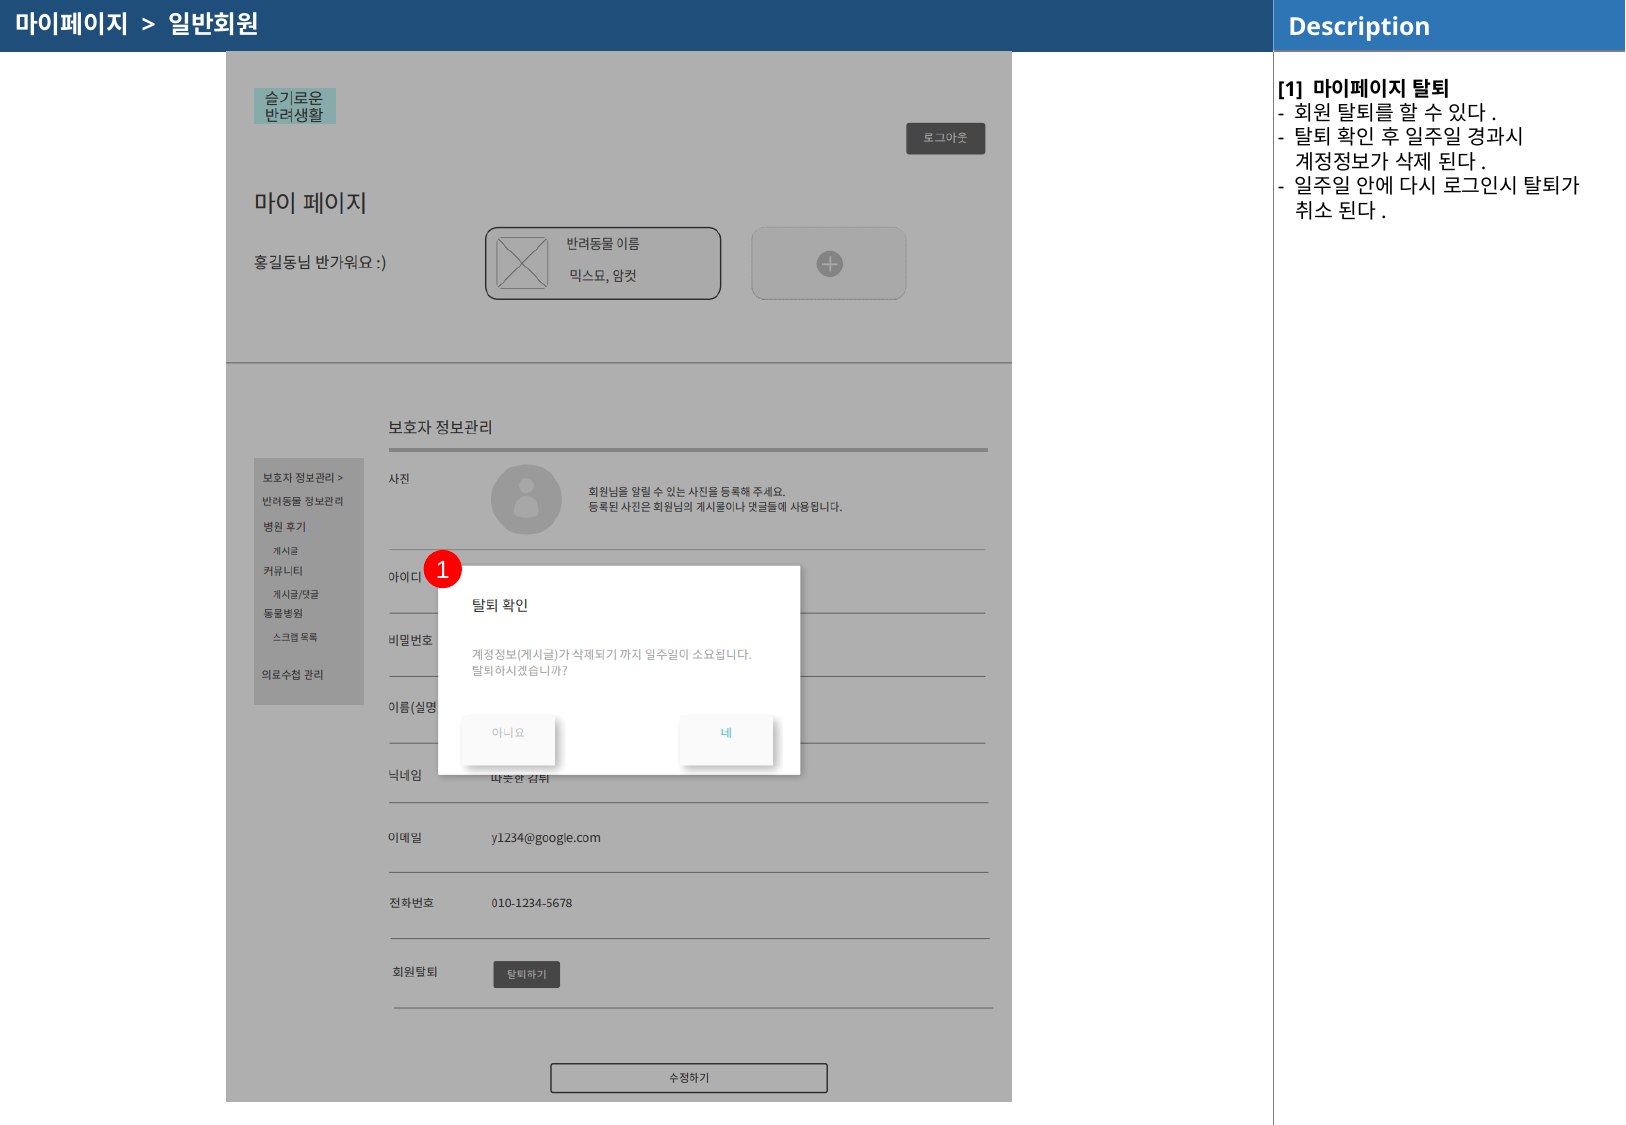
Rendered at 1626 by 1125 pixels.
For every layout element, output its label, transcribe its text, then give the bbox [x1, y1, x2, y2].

list 마이페이지 > 일반회원 [0, 0, 1238, 52]
picture [226, 51, 1012, 1103]
text_box [1] 마이페이지 탈퇴 - 회원 탈퇴를 할 수 있다. - 탈퇴 확인 후 일주일 경과시 계정정보가 삭제 된다. - 일주일 안에 다시 로그인시 탈퇴가 취소 된다. [1271, 51, 1625, 1125]
